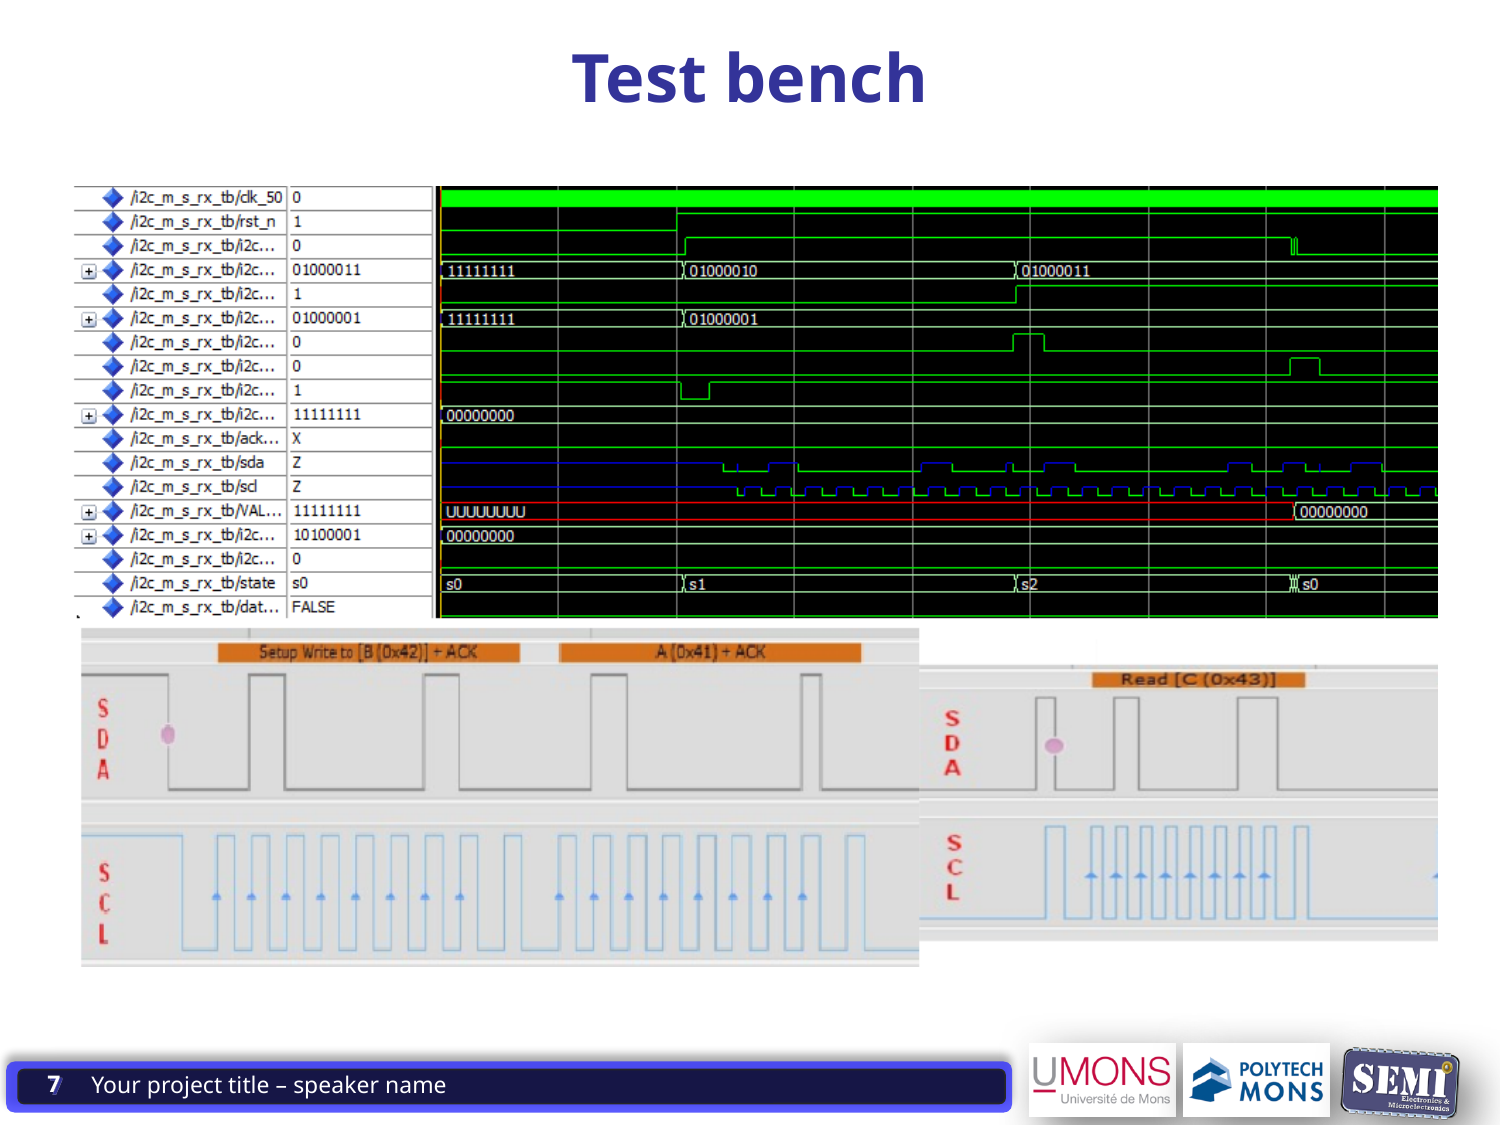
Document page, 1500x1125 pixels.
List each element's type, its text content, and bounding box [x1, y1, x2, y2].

slide_number 7 [0, 1059, 111, 1111]
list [63, 186, 1438, 967]
title Test bench [74, 27, 1426, 185]
picture [1029, 1043, 1176, 1117]
picture [1183, 1043, 1330, 1117]
picture [1340, 1046, 1461, 1120]
